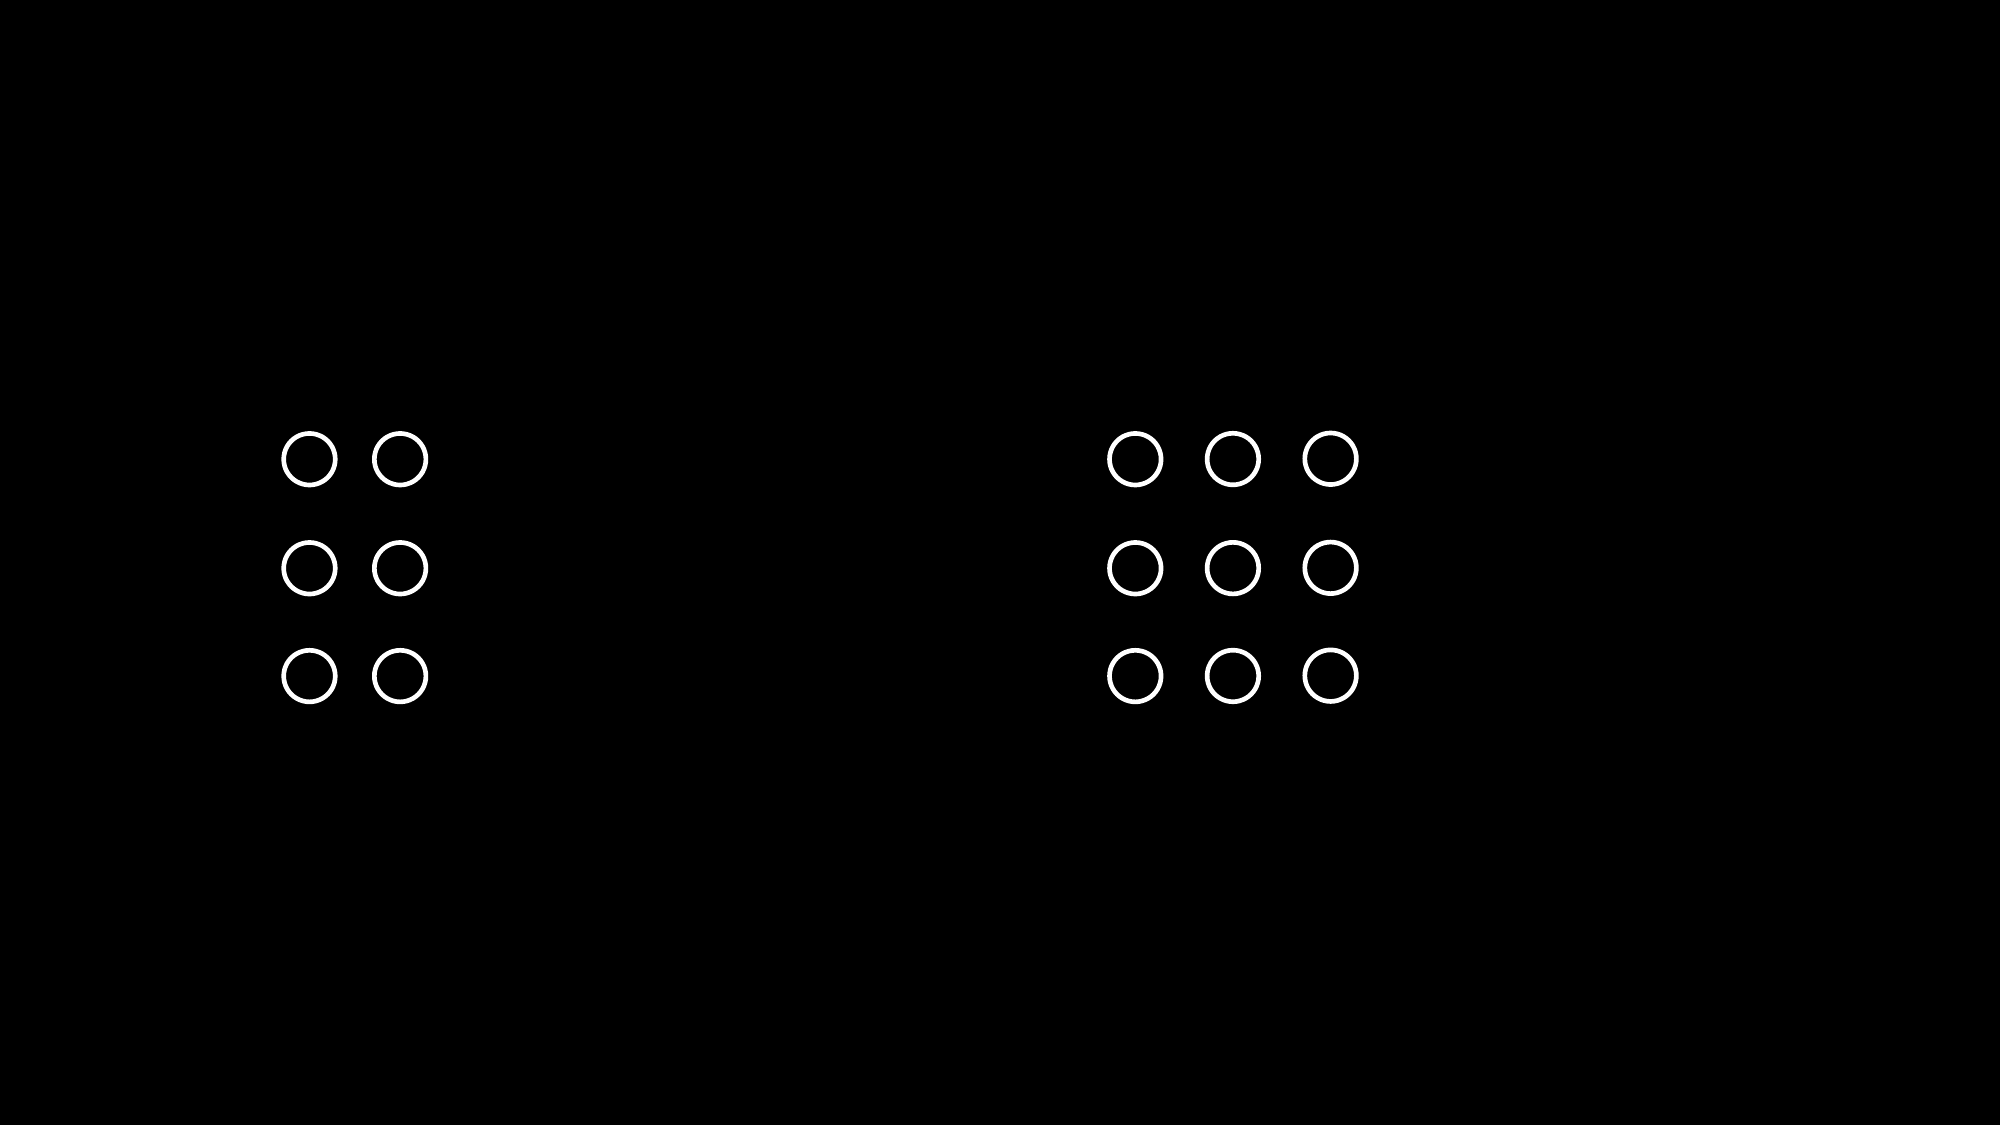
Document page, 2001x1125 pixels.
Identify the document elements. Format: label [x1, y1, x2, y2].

text_box [1303, 541, 1358, 595]
text_box [1303, 431, 1358, 486]
text_box [1108, 649, 1163, 703]
text_box [282, 649, 337, 703]
text_box [373, 649, 427, 703]
text_box [1206, 541, 1260, 595]
text_box [1108, 432, 1163, 487]
text_box [1206, 649, 1260, 703]
text_box [373, 432, 427, 487]
text_box [1206, 432, 1260, 486]
text_box [1108, 541, 1163, 596]
text_box [1303, 648, 1358, 703]
text_box [282, 541, 337, 596]
text_box [373, 541, 427, 596]
text_box [282, 432, 337, 487]
